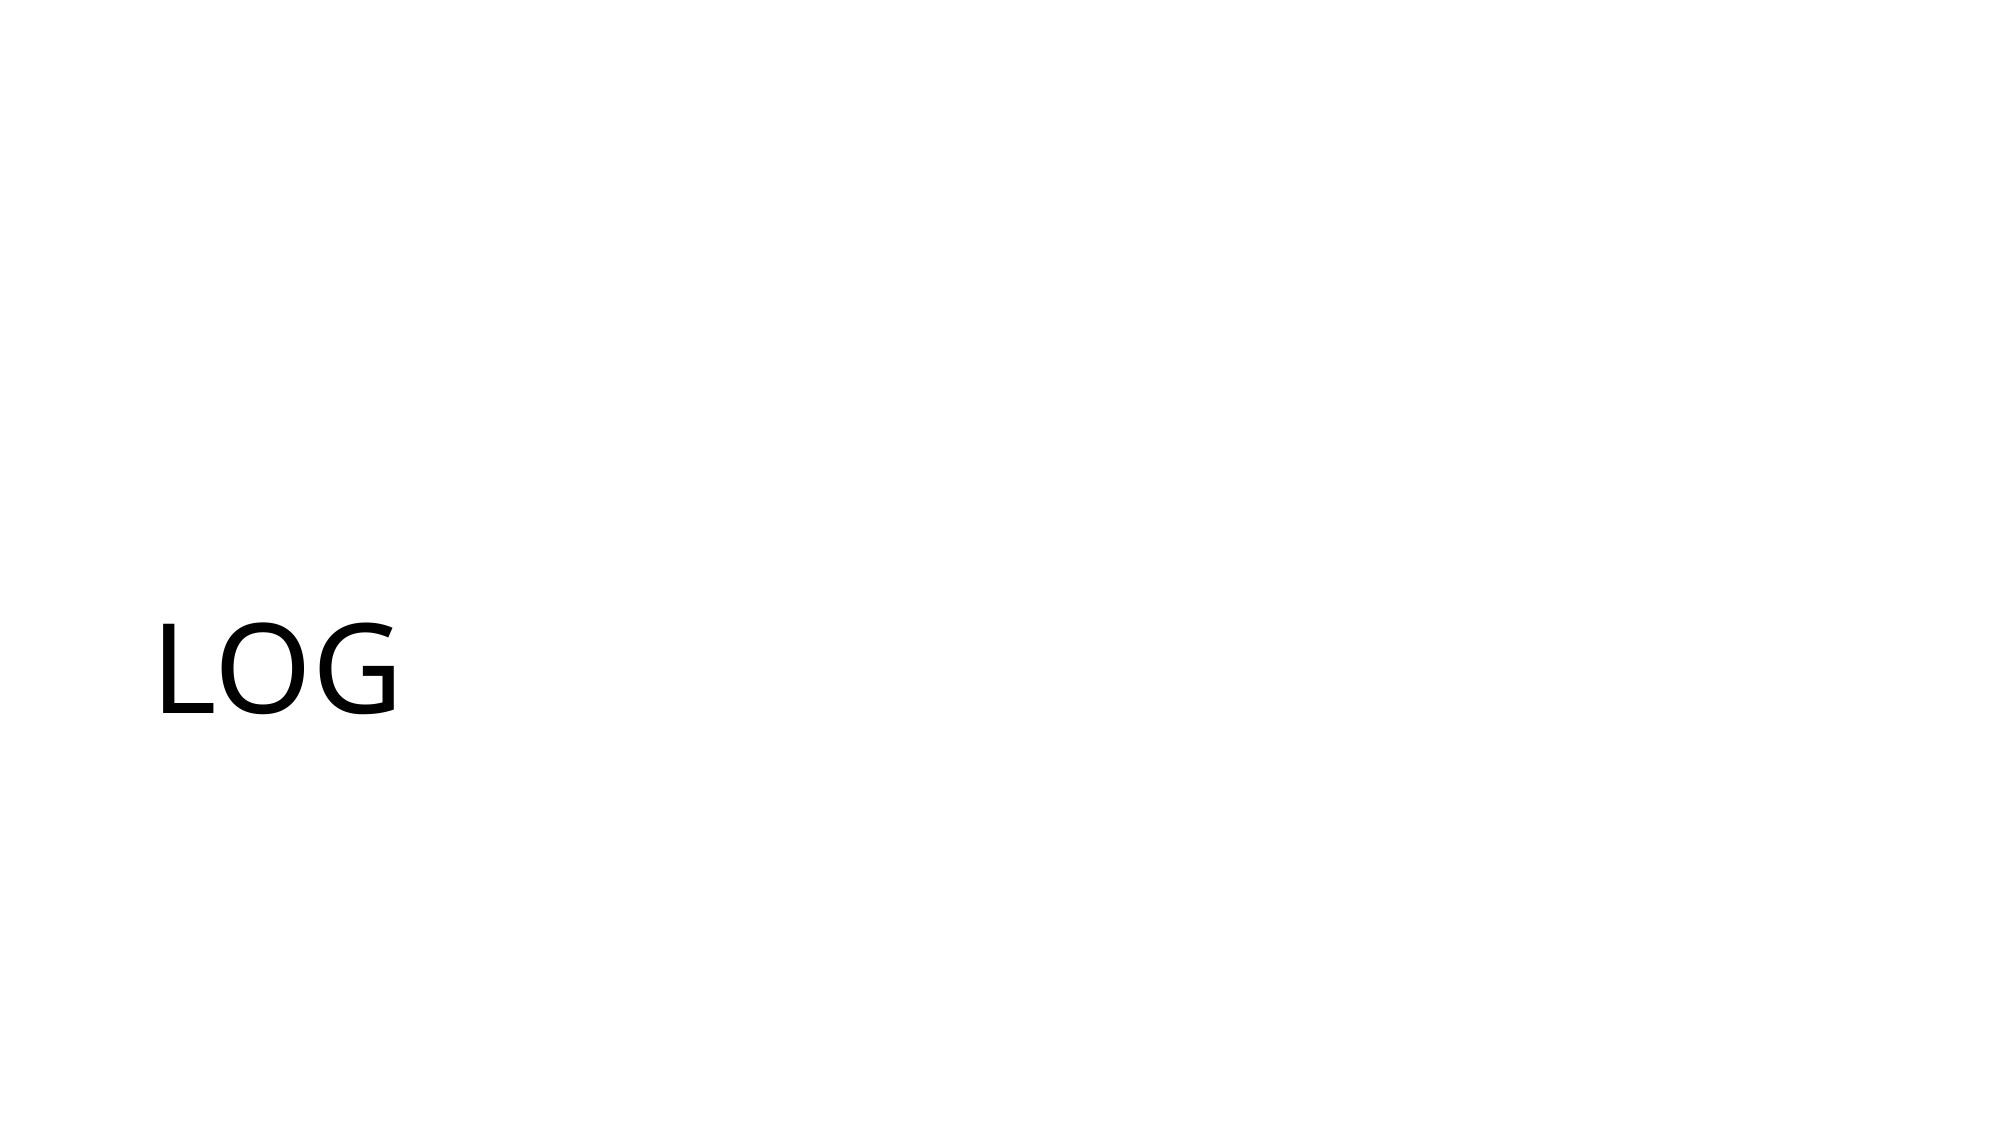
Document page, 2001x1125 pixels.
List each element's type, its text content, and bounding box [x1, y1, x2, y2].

title LOG [136, 280, 1862, 749]
